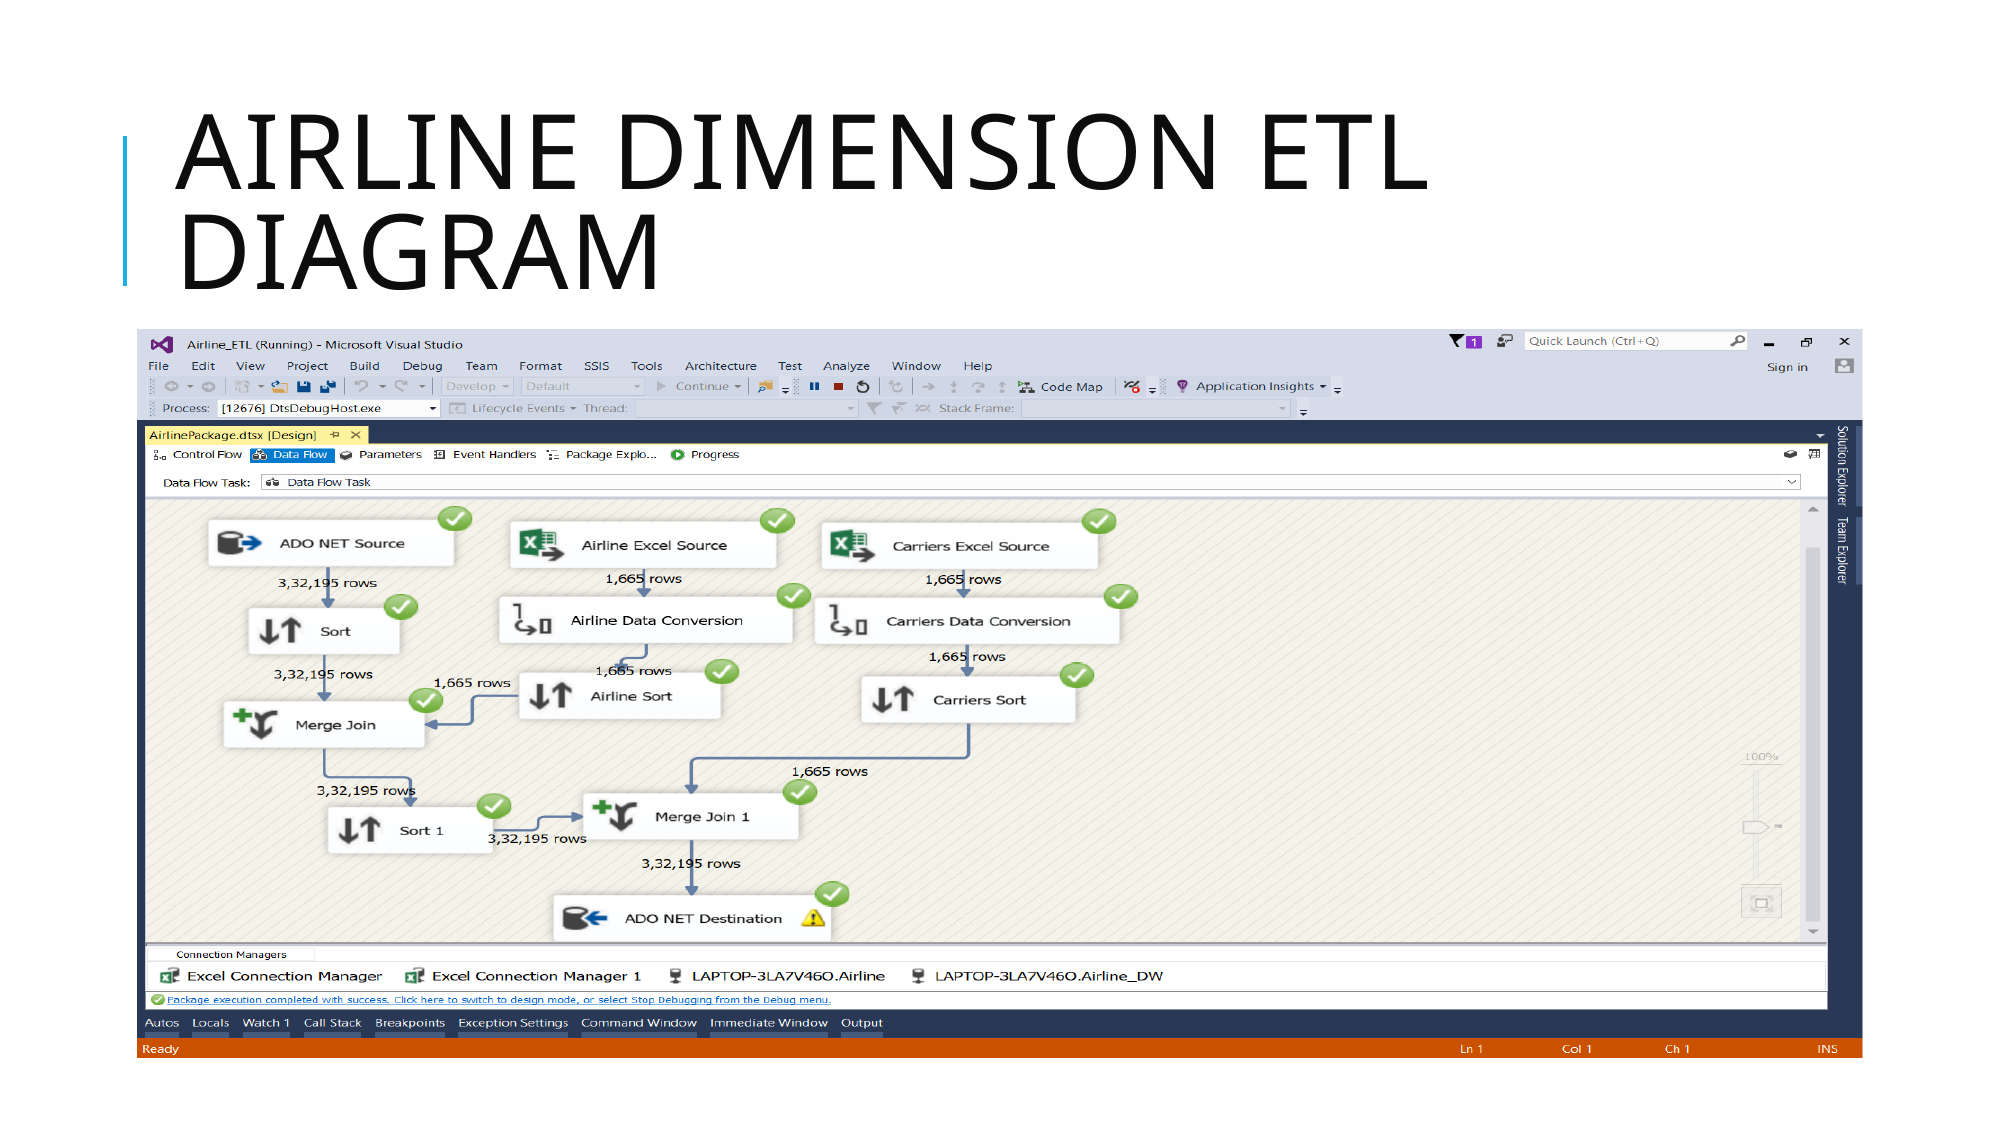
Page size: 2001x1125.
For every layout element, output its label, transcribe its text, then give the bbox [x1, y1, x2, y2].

title Airline Dimension ETL Diagram [160, 156, 1886, 264]
picture [137, 329, 1863, 1058]
